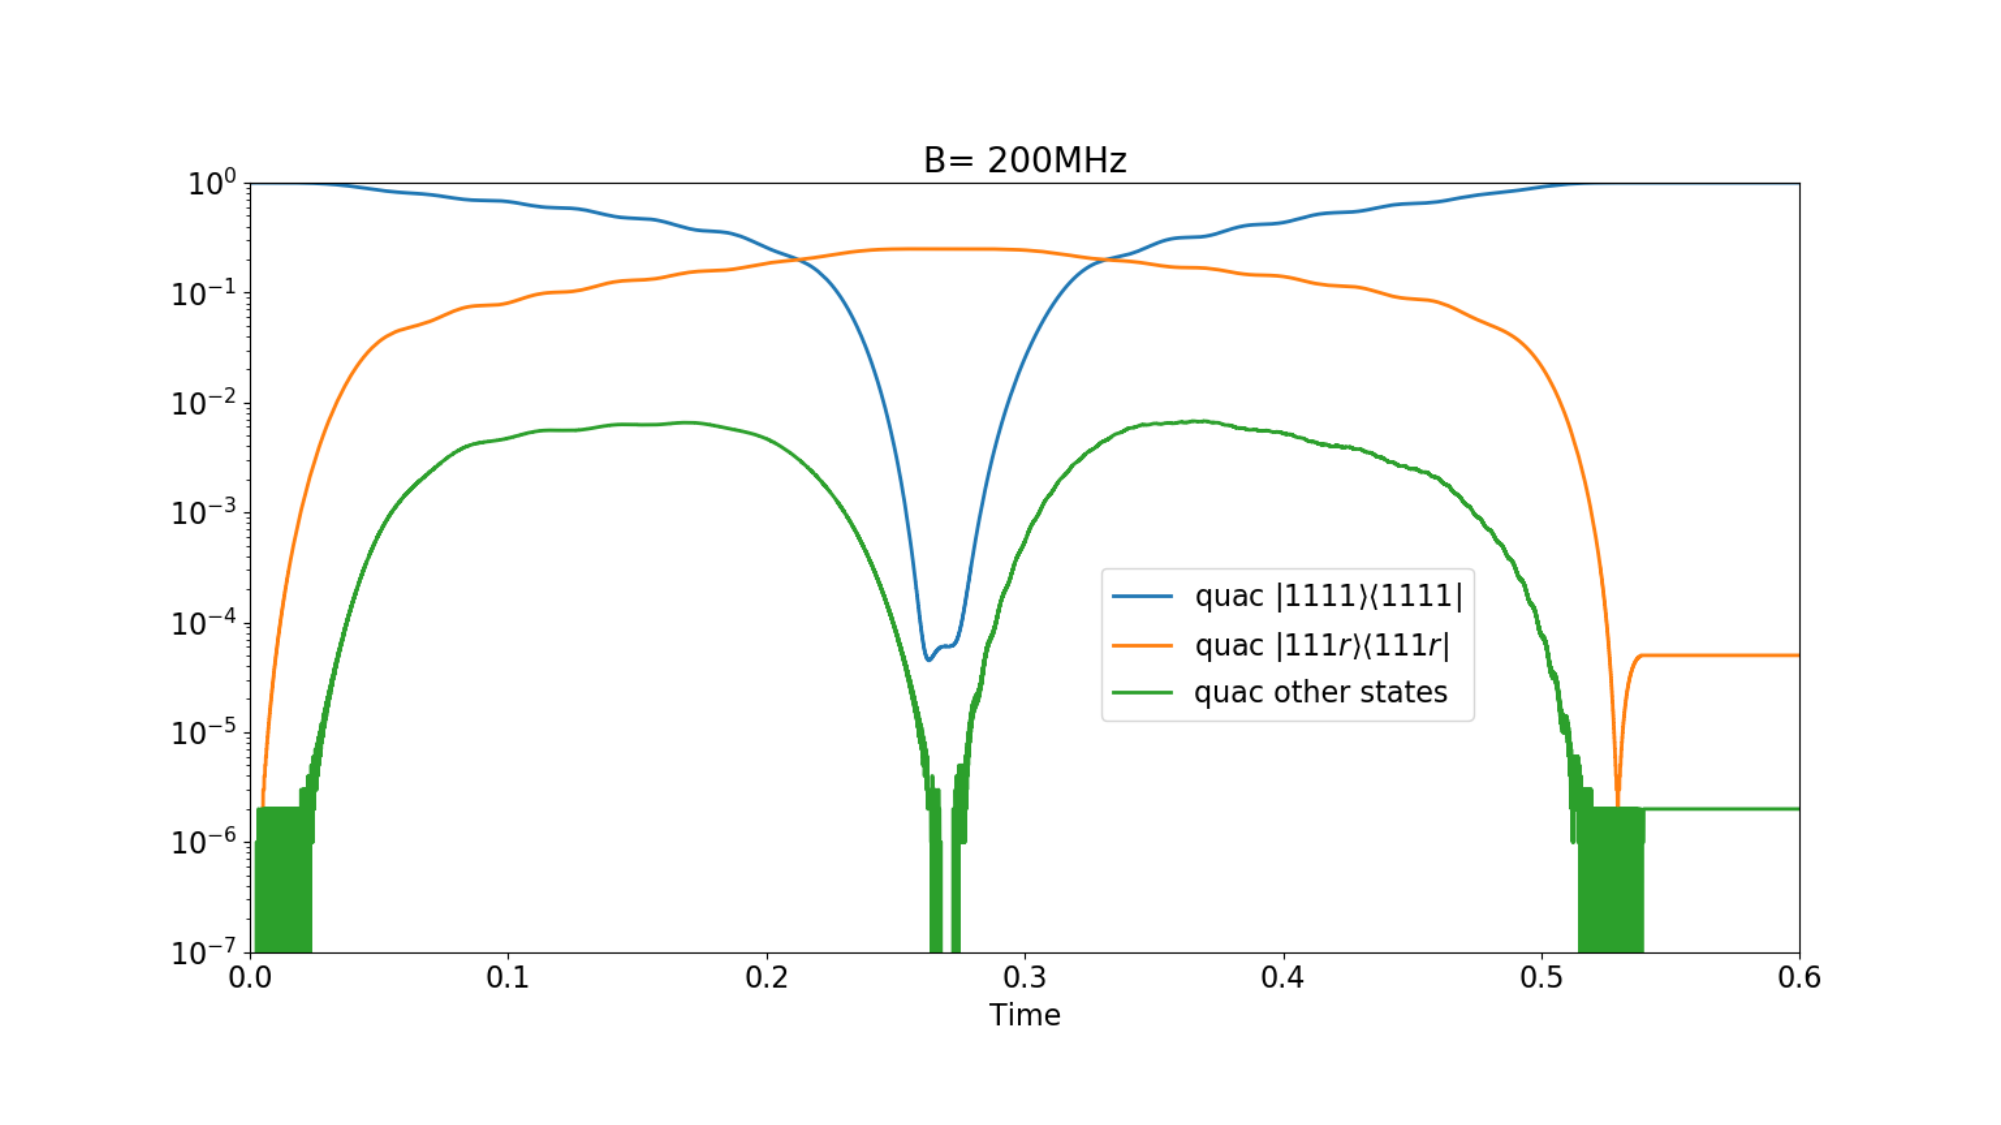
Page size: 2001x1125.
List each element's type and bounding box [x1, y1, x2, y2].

picture [0, 63, 2000, 1062]
